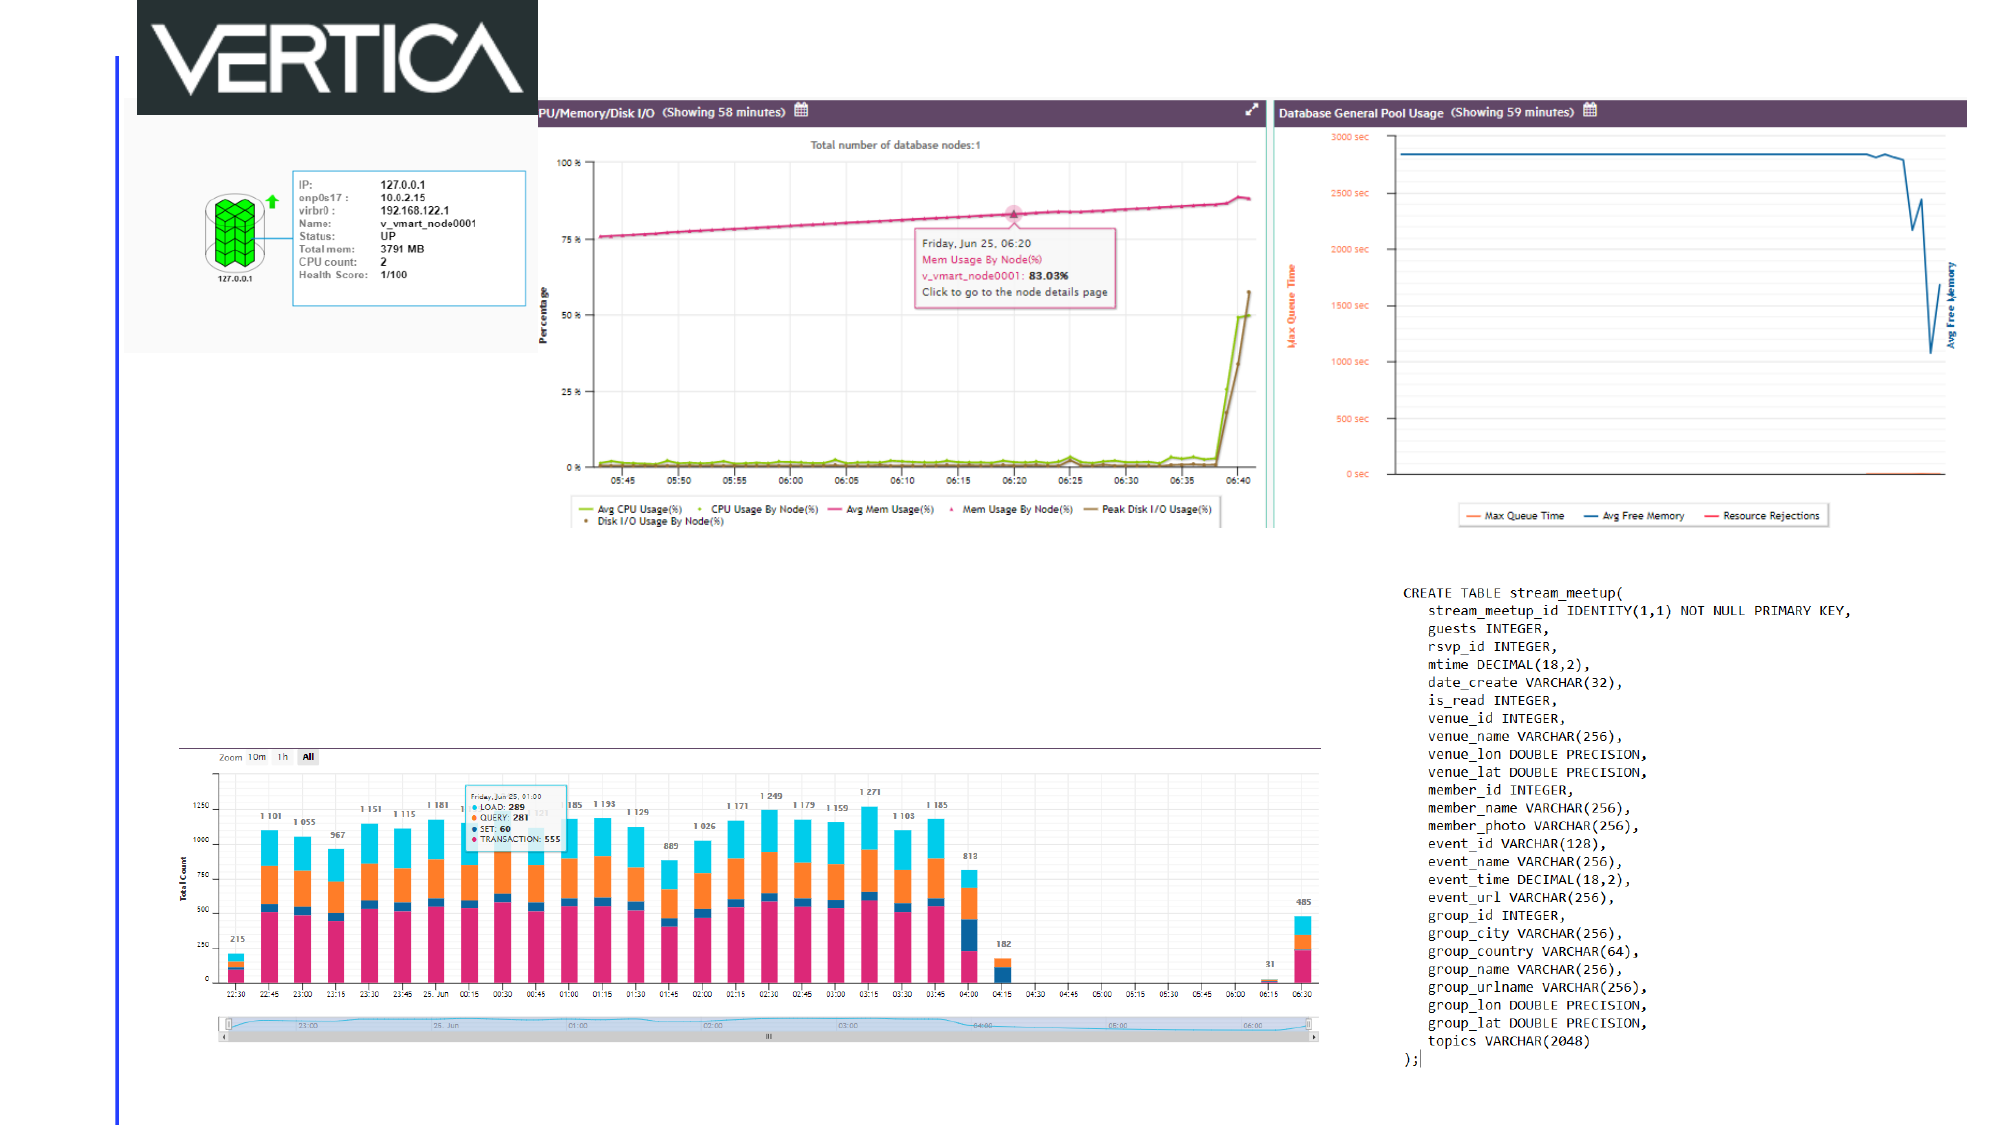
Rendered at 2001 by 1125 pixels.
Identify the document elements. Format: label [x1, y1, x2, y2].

picture [179, 748, 1321, 1046]
picture [124, 0, 1967, 528]
picture [1403, 584, 1854, 1089]
